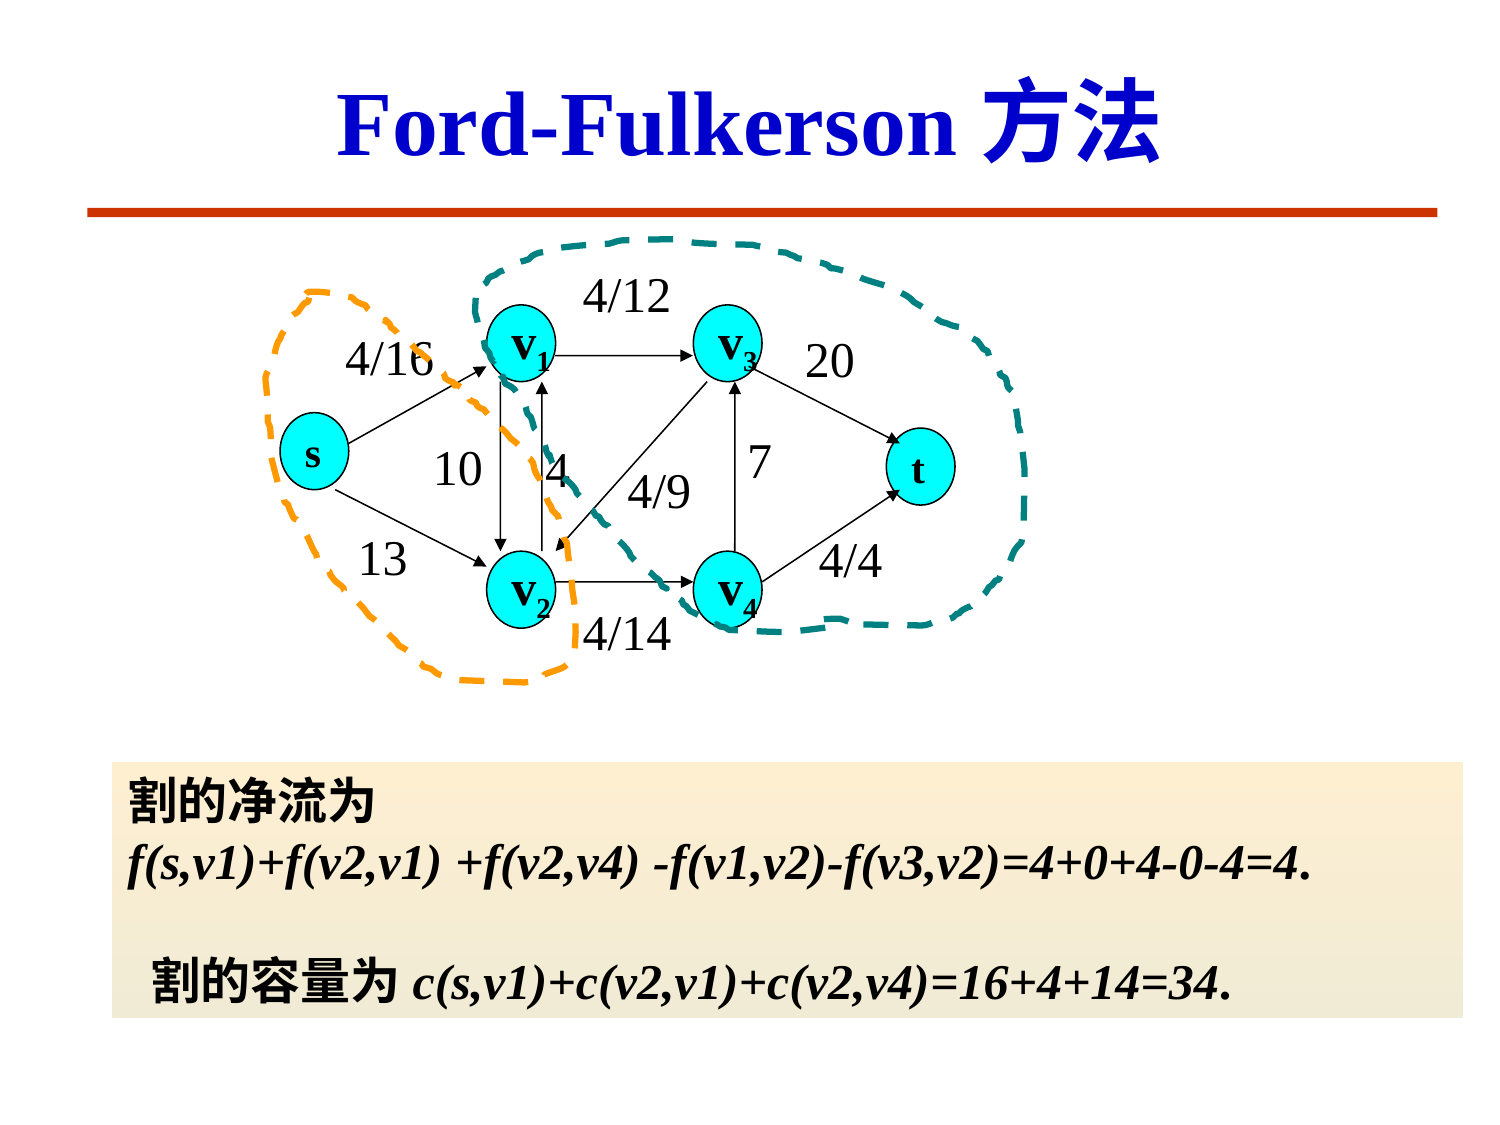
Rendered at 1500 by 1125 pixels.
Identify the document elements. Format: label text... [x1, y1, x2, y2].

text_box 割的净流为 f(s,v1)+f(v2,v1) +f(v2,v4) -f(v1,v2)-f(v3,v2)=4+0+4-0-4=4. 割的容量为c(s,v1)+c(v2,v1)+c(v2,v4)=16+4+14=34. [112, 762, 1463, 1018]
text_box [960, 327, 1025, 613]
text_box [265, 357, 274, 469]
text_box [279, 255, 956, 669]
text_box [538, 239, 787, 253]
title Ford-Fulkerson方法 [112, 24, 1388, 213]
text_box [443, 676, 544, 683]
